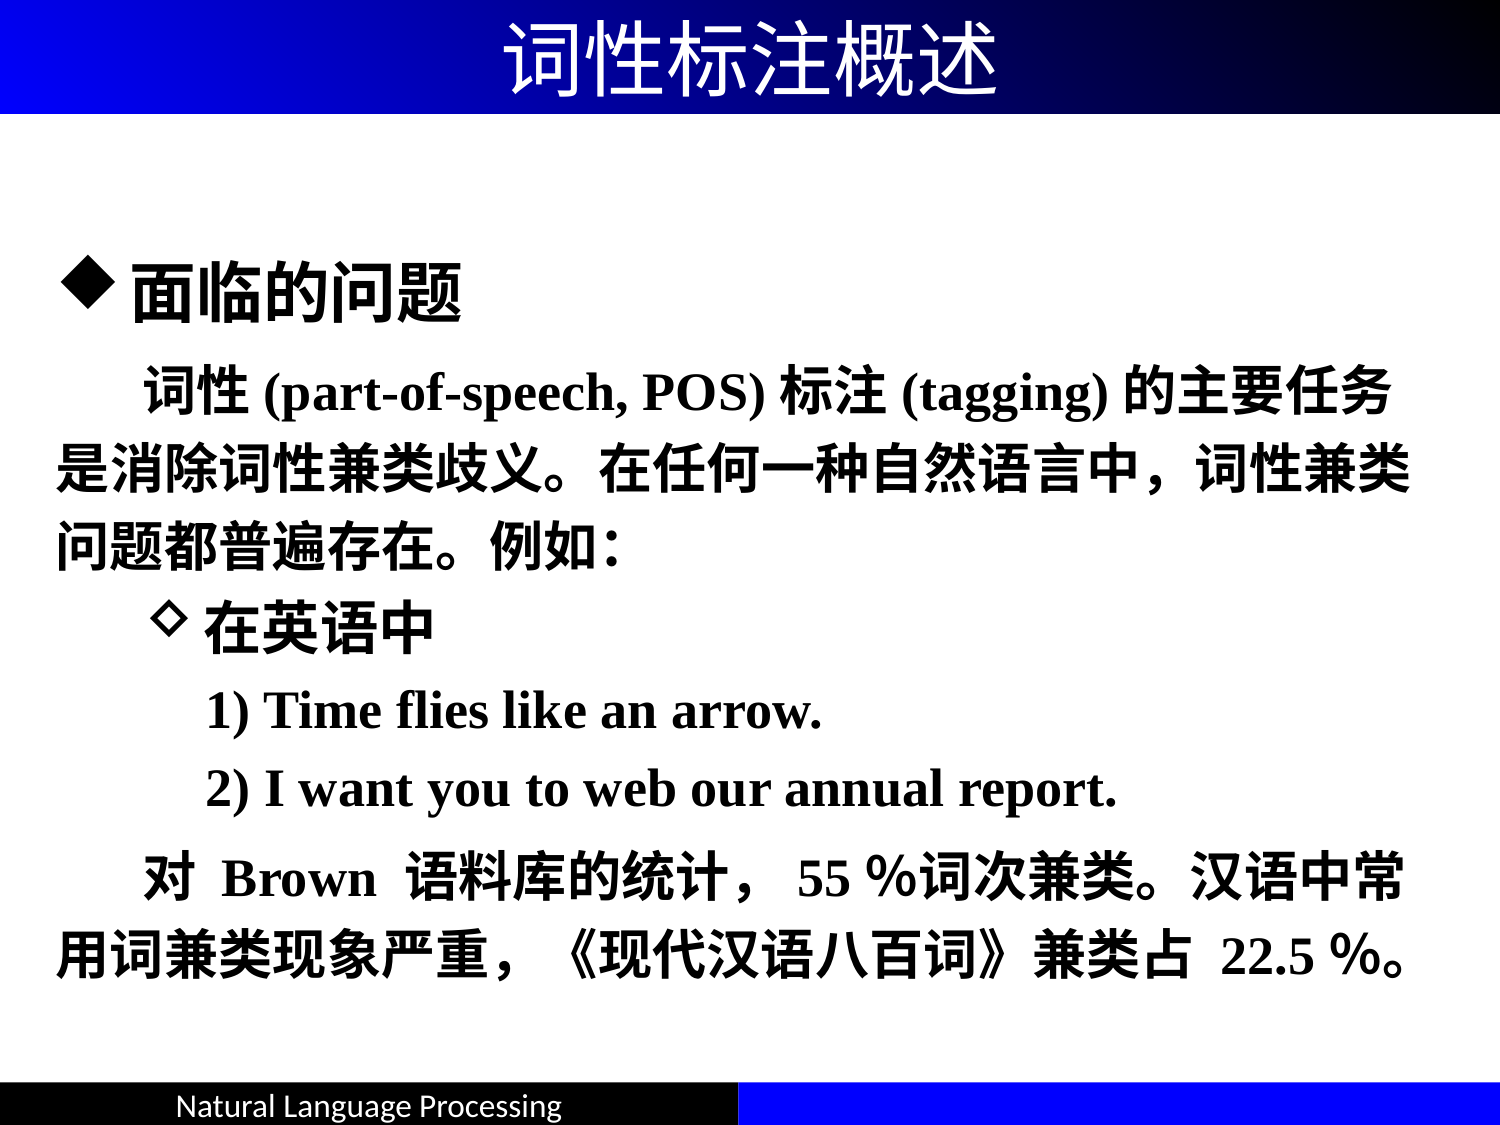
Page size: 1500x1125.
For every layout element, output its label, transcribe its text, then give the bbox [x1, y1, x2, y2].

text_box 面临的问题 词性(part-of-speech, POS)标注(tagging)的主要任务是消除词性兼类歧义。在任何一种自然语言中，词性兼类问题都普遍存在。例如： 在英语中 1) Time flies like an arrow. 2) I want you to web our annual report. 对 Brown 语料库的统计，55％词次兼类。汉语中常用词兼类现象严重，《现代汉语八百词》兼类占 22.5％。 [41, 243, 1459, 993]
title 词性标注概述 [0, 0, 1500, 115]
